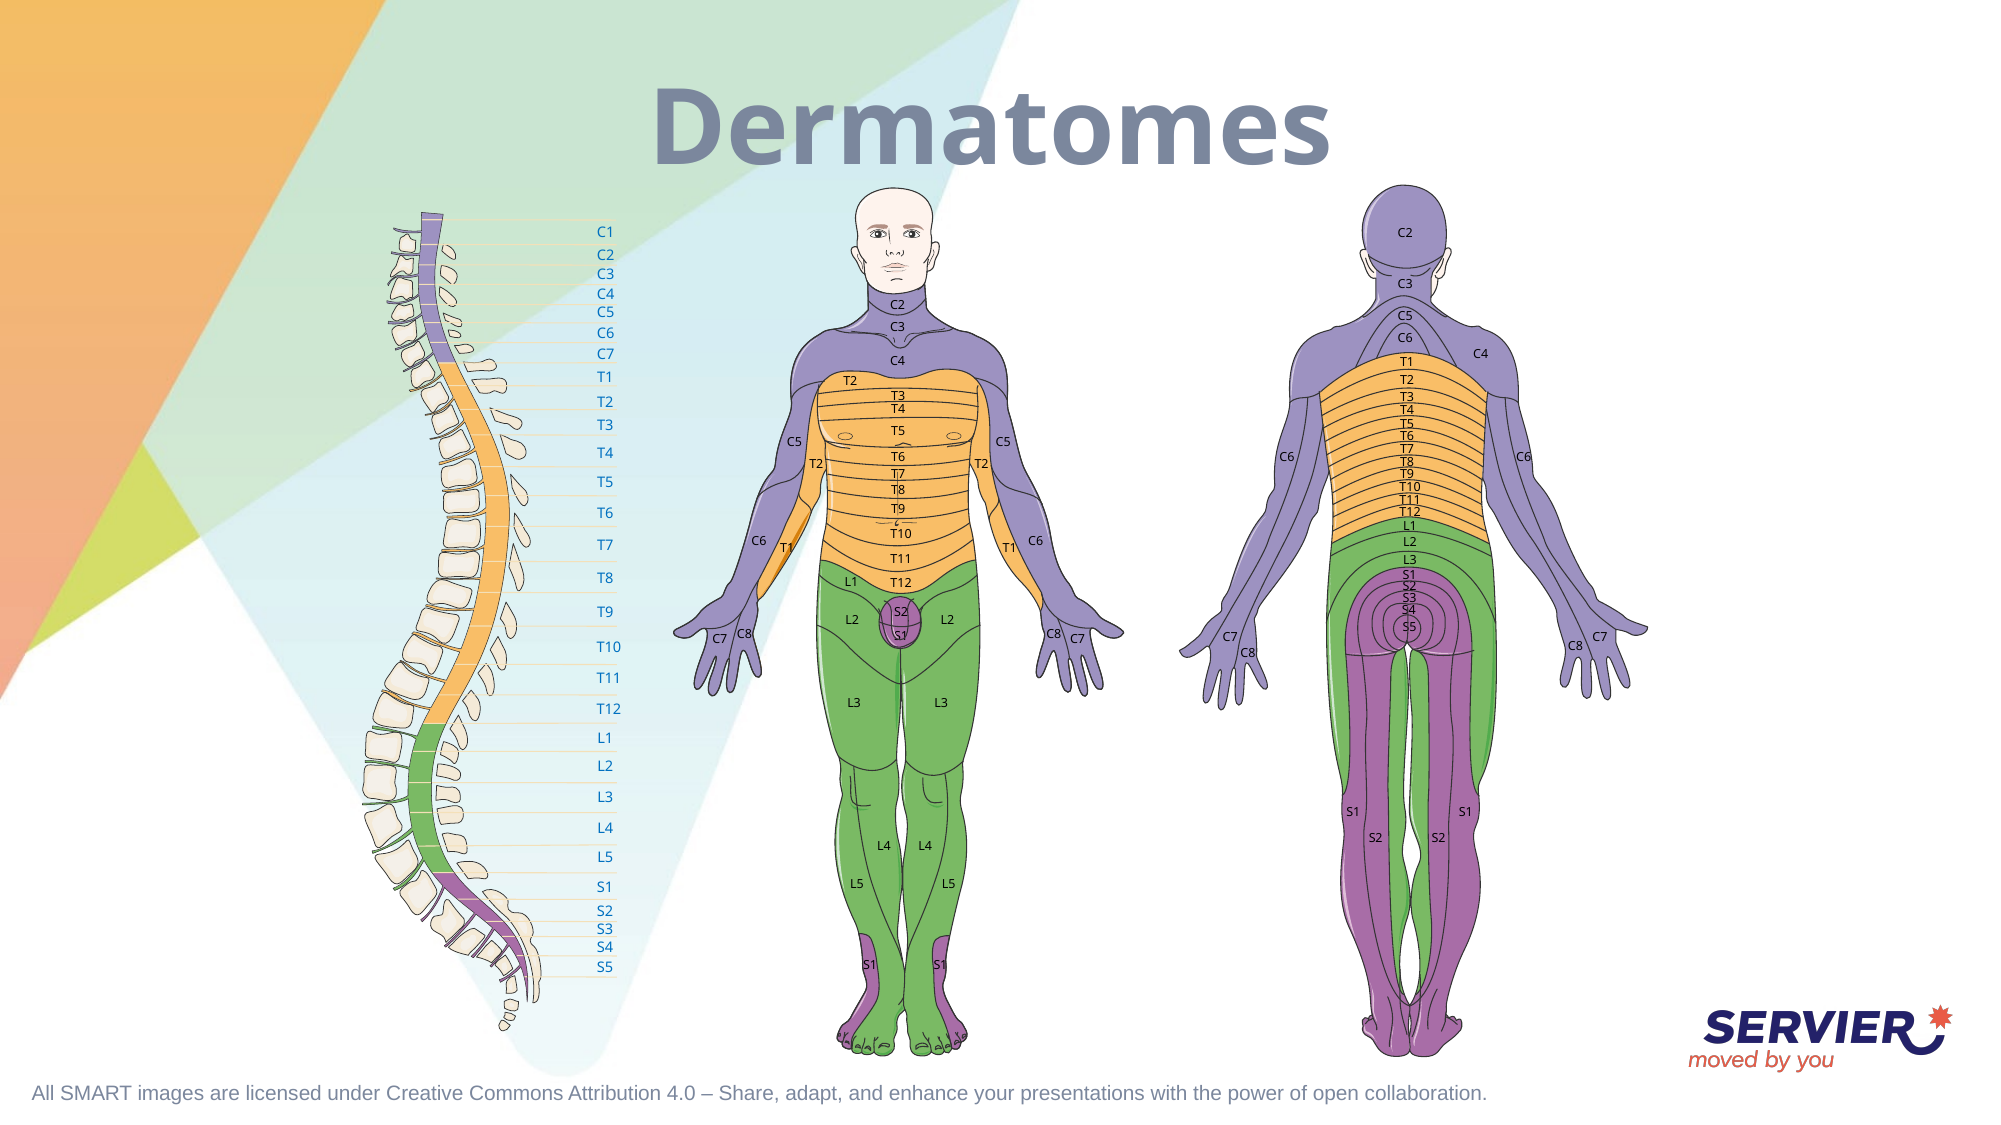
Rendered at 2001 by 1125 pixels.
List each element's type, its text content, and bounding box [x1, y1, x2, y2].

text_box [672, 187, 1125, 1057]
title Dermatomes [55, 12, 1927, 232]
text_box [357, 212, 621, 1034]
picture [0, 0, 2001, 1125]
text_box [1179, 184, 1649, 1057]
